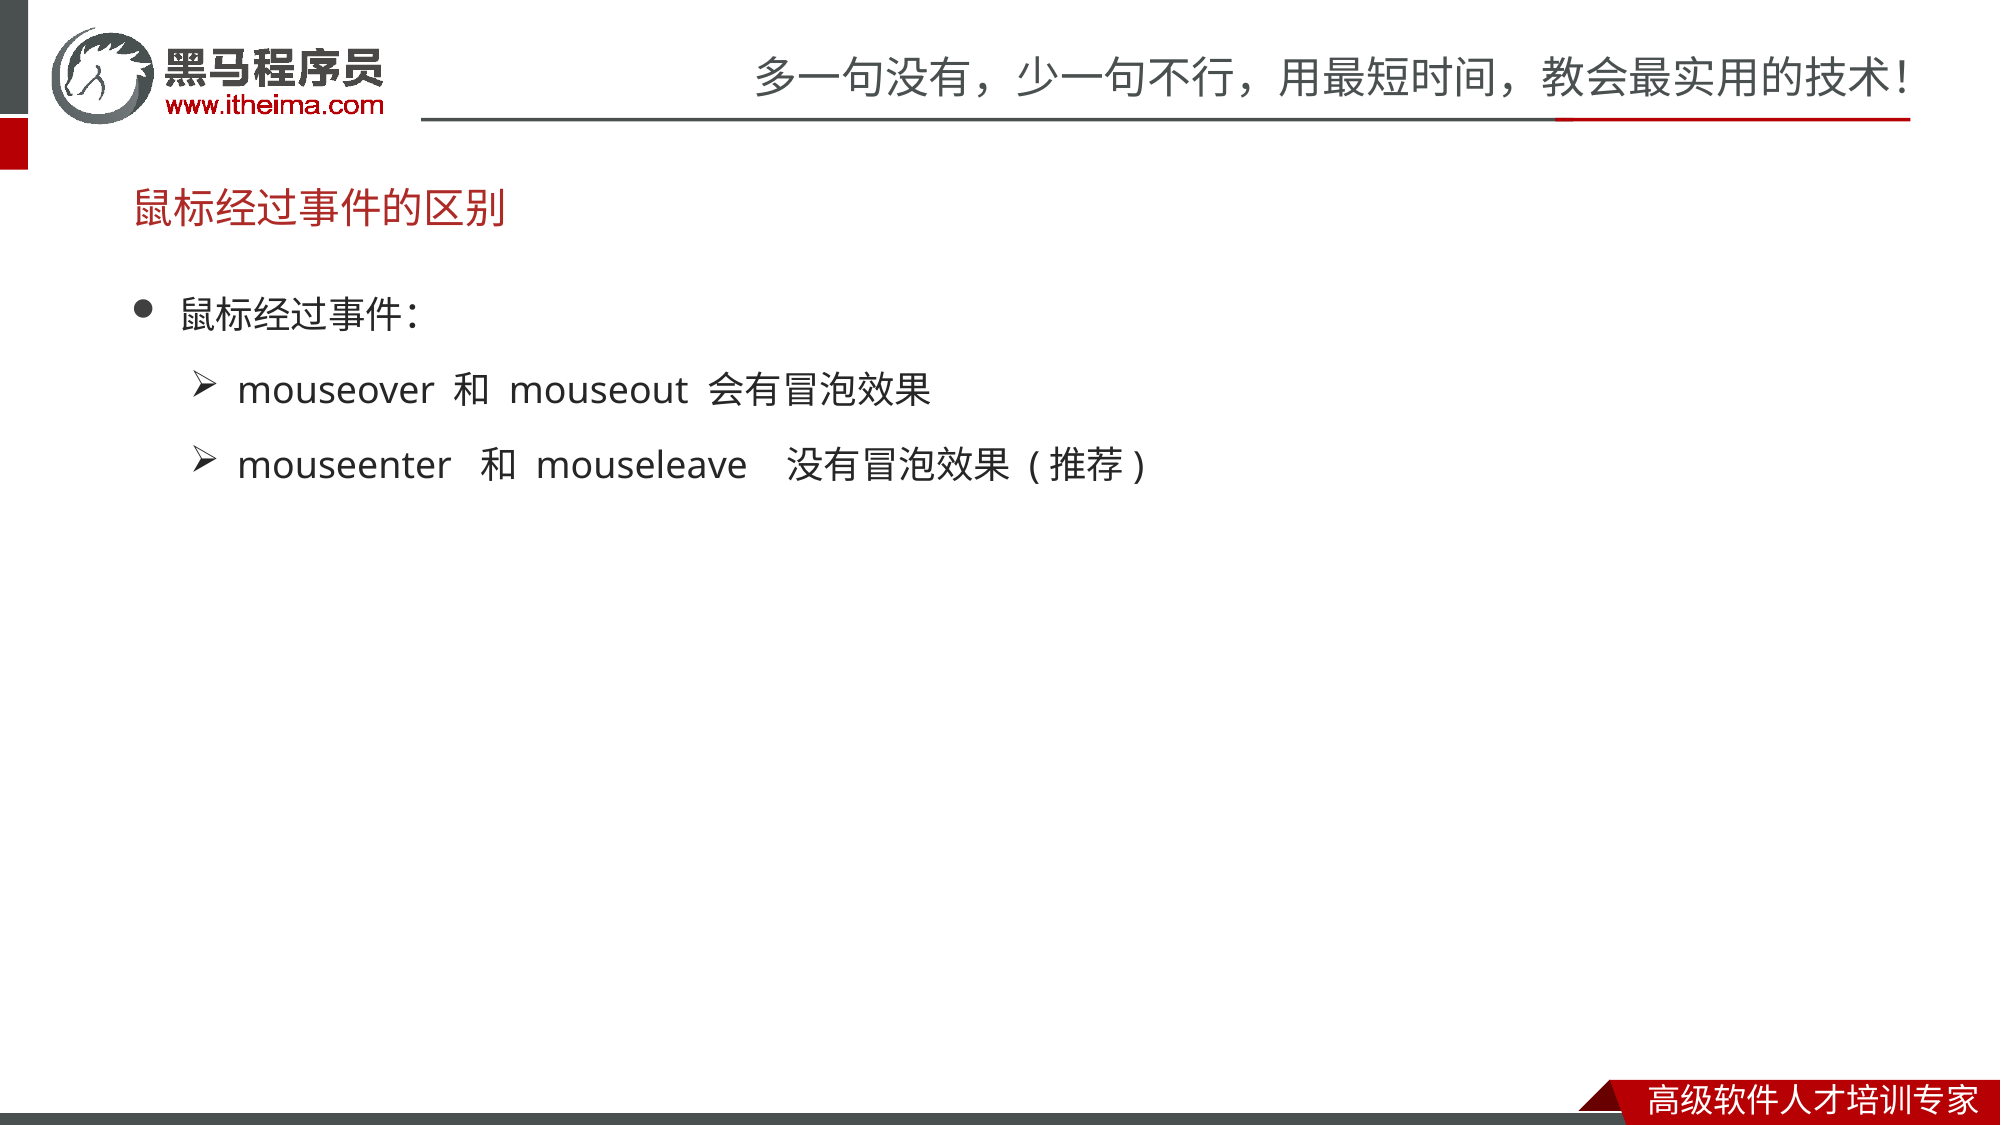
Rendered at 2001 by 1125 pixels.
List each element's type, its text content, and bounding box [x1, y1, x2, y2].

picture [50, 26, 384, 125]
list 鼠标经过事件： mouseover 和 mouseout 会有冒泡效果 mouseenter 和 mouseleave 没有冒泡效果 (推荐) [116, 261, 1876, 1008]
title 鼠标经过事件的区别 [116, 164, 1880, 250]
